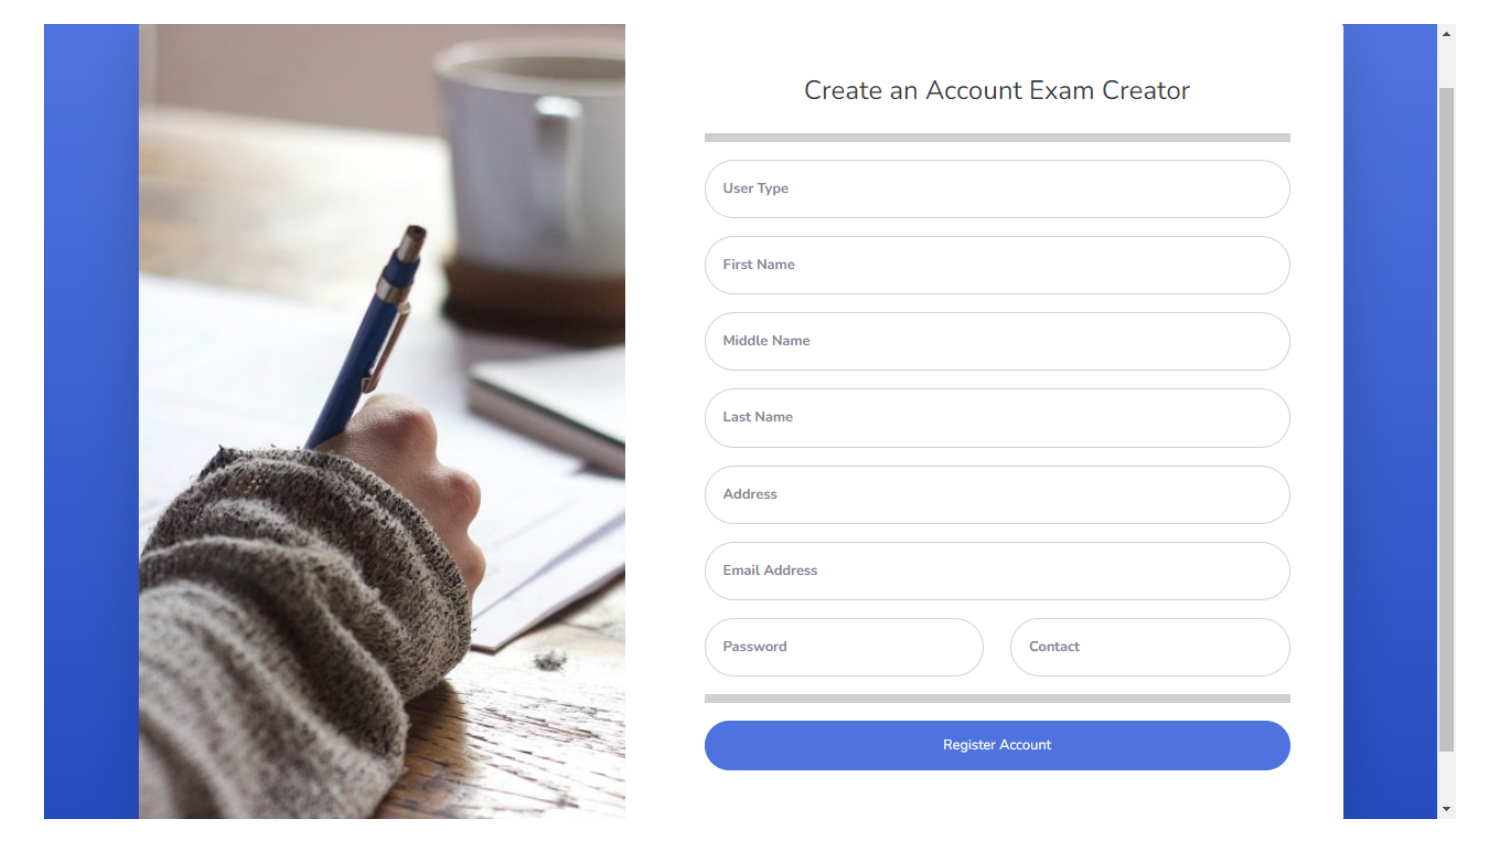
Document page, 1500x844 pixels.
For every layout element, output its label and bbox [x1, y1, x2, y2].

picture [44, 24, 1456, 819]
